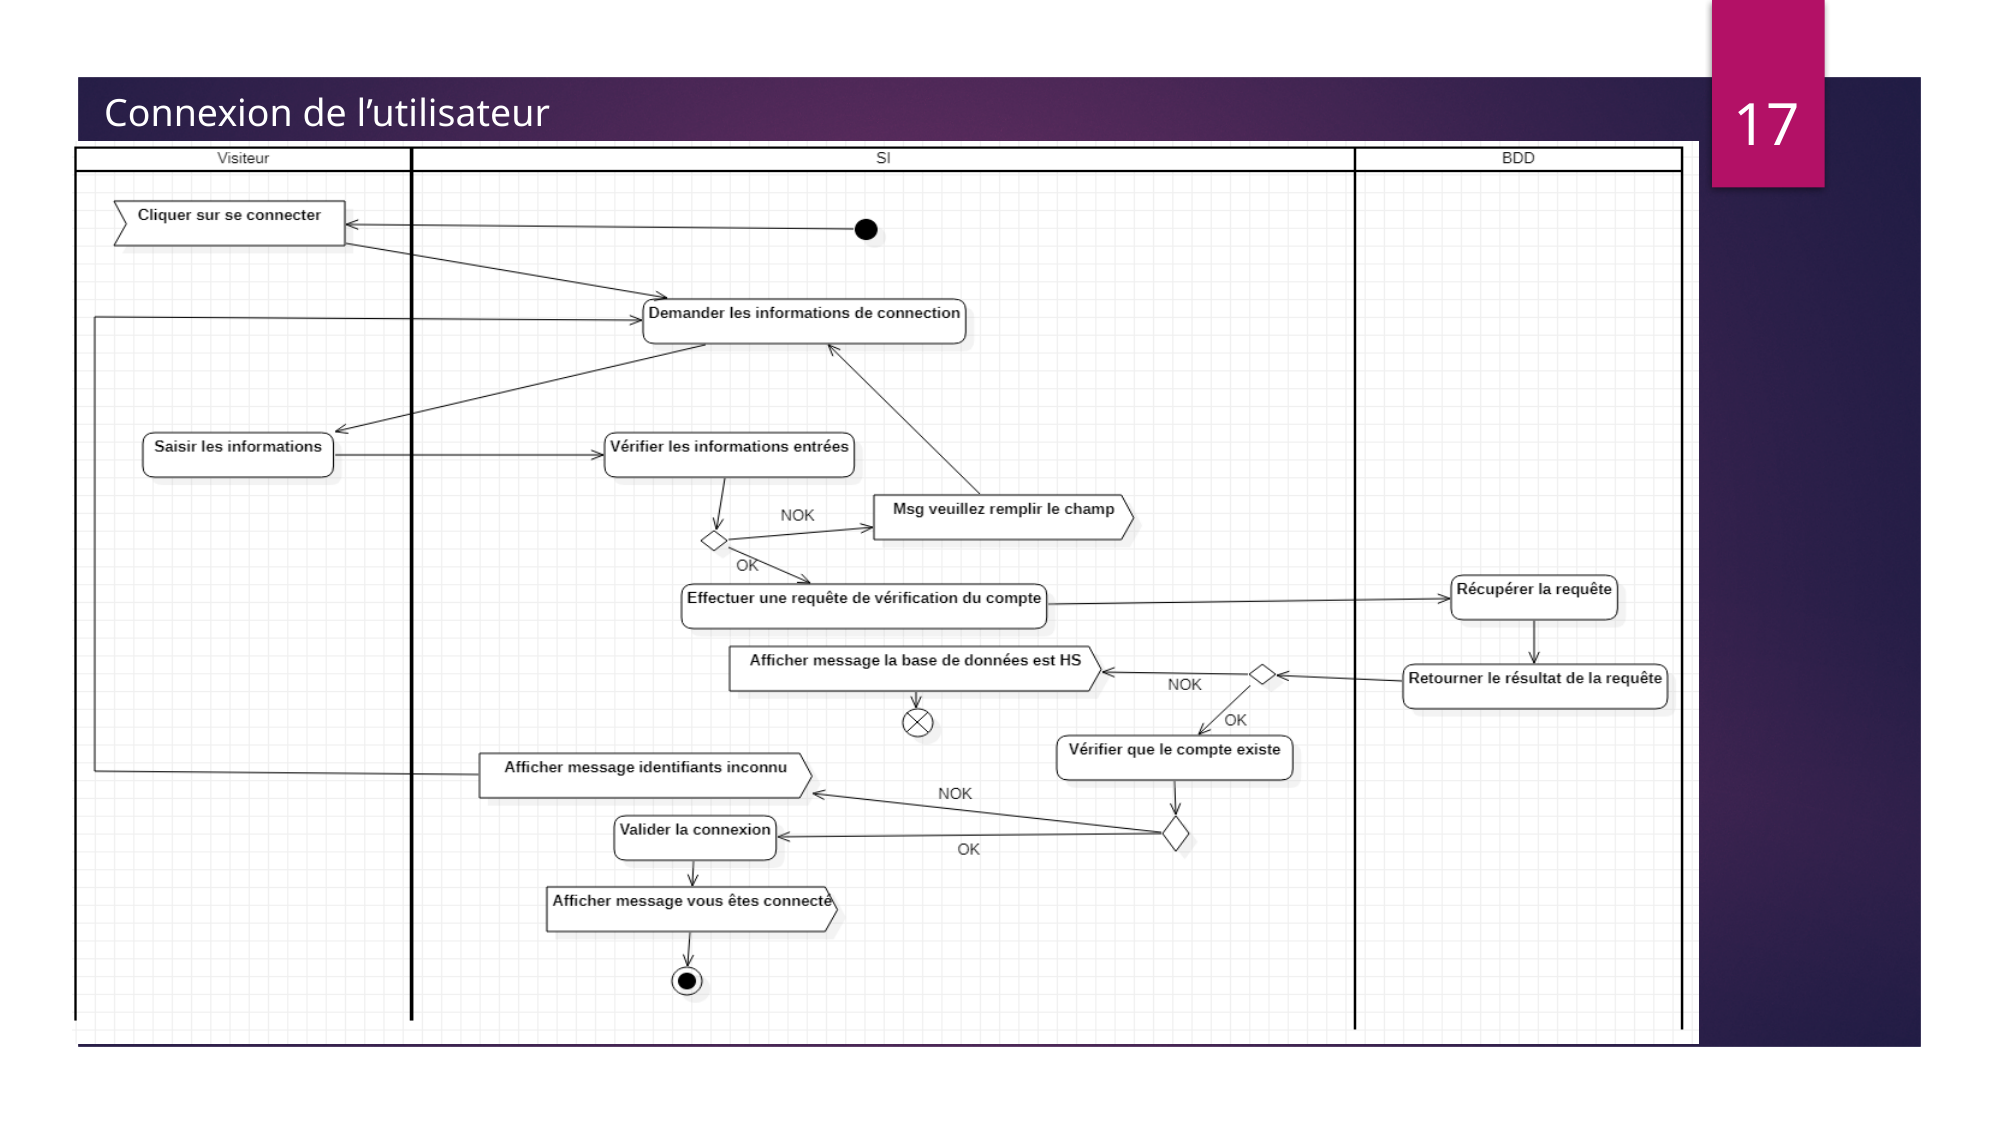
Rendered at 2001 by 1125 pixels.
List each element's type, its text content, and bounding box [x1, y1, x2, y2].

text_box Connexion de l’utilisateur [89, 81, 926, 140]
picture [72, 141, 1699, 1045]
slide_number 17 [1698, 48, 1836, 175]
